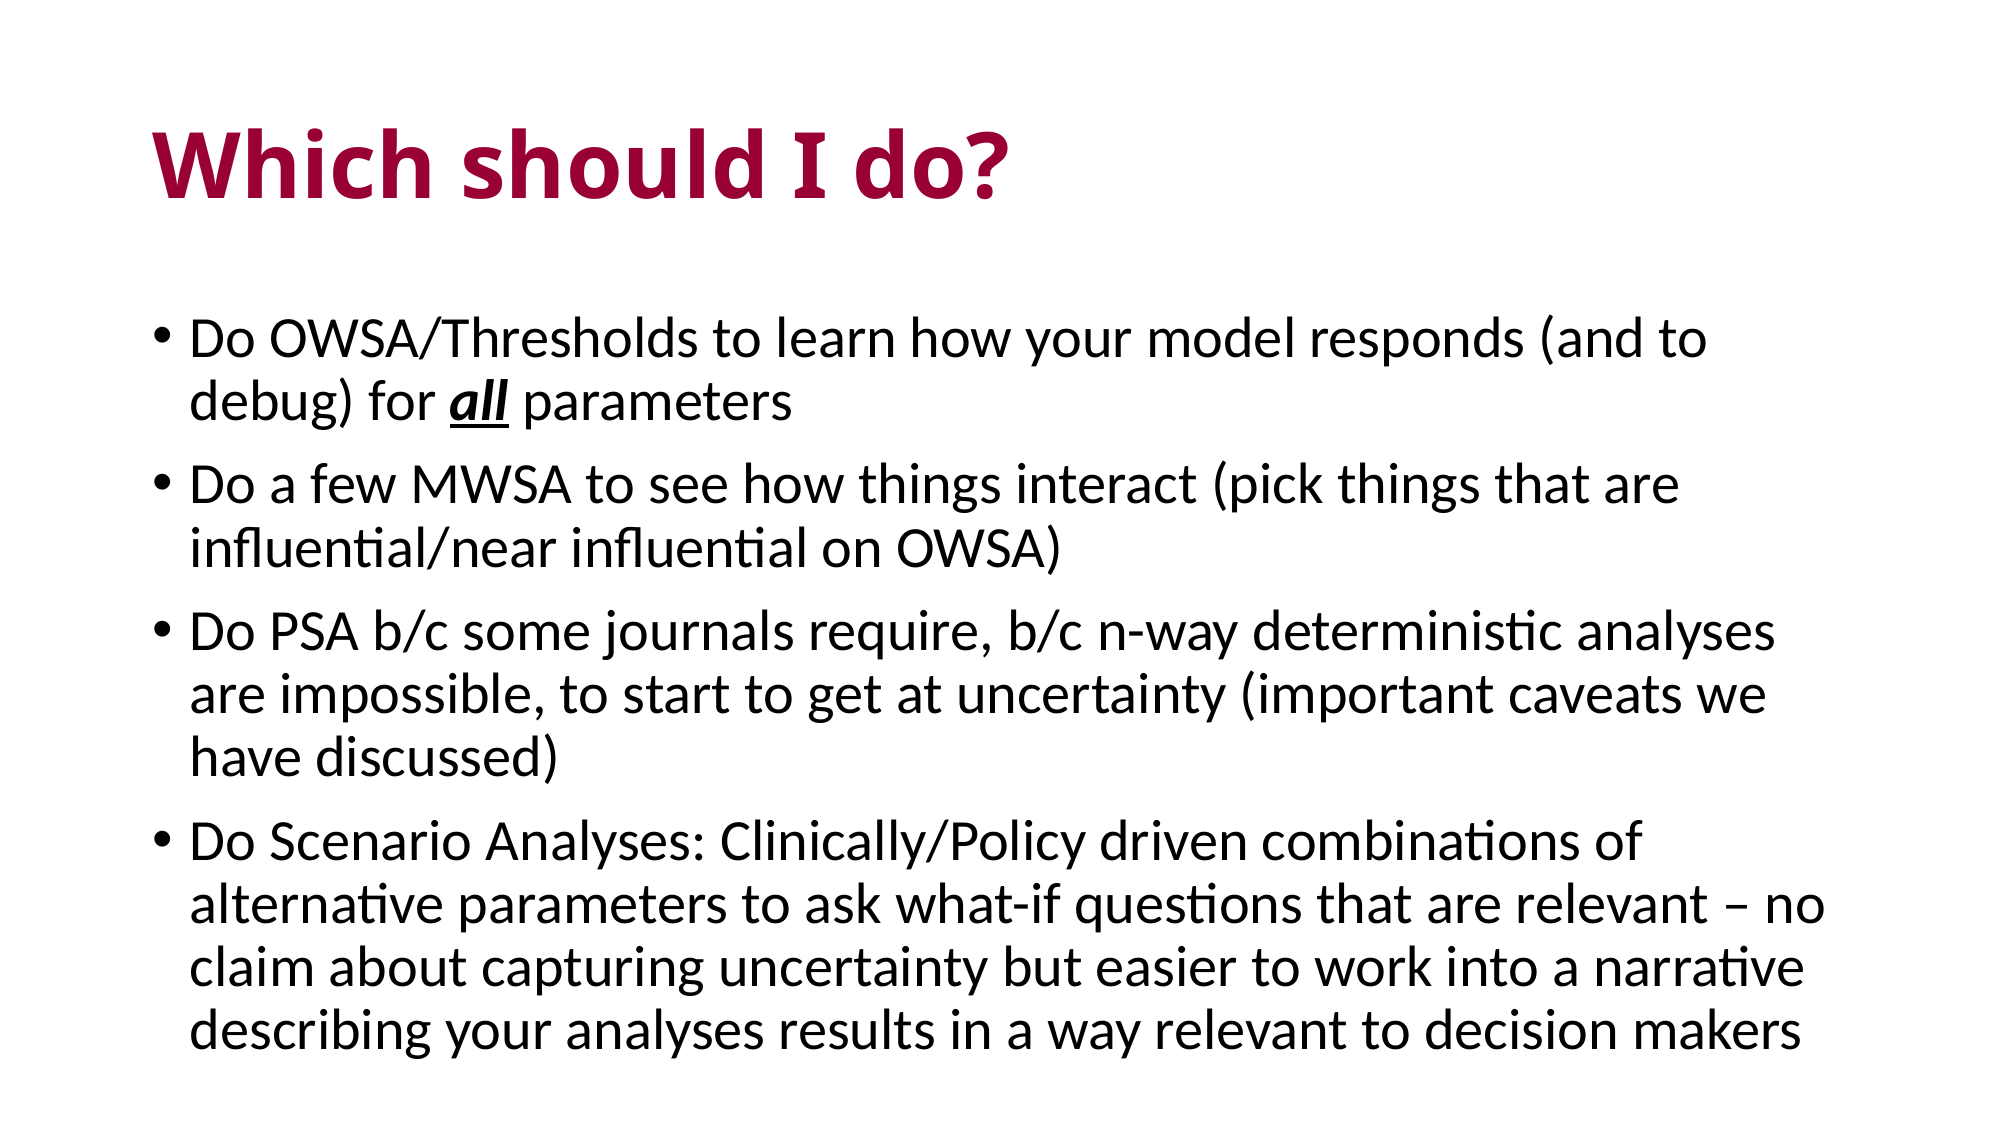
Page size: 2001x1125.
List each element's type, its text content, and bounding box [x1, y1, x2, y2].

title Which should I do? [137, 59, 1863, 278]
list Do OWSA/Thresholds to learn how your model responds (and to debug) for all parameters Do a few MWSA to see how things interact (pick things that are influential/near influential on OWSA) Do PSA b/c some journals require, b/c n-way deterministic analyses are impossible, to start to get at uncertainty (important caveats we have discussed) Do Scenario Analyses: Clinically/Policy driven combinations of alternative parameters to ask what-if questions that are relevant – no claim about capturing uncertainty but easier to work into a narrative describing your analyses results in a way relevant to decision makers [137, 299, 1863, 1014]
